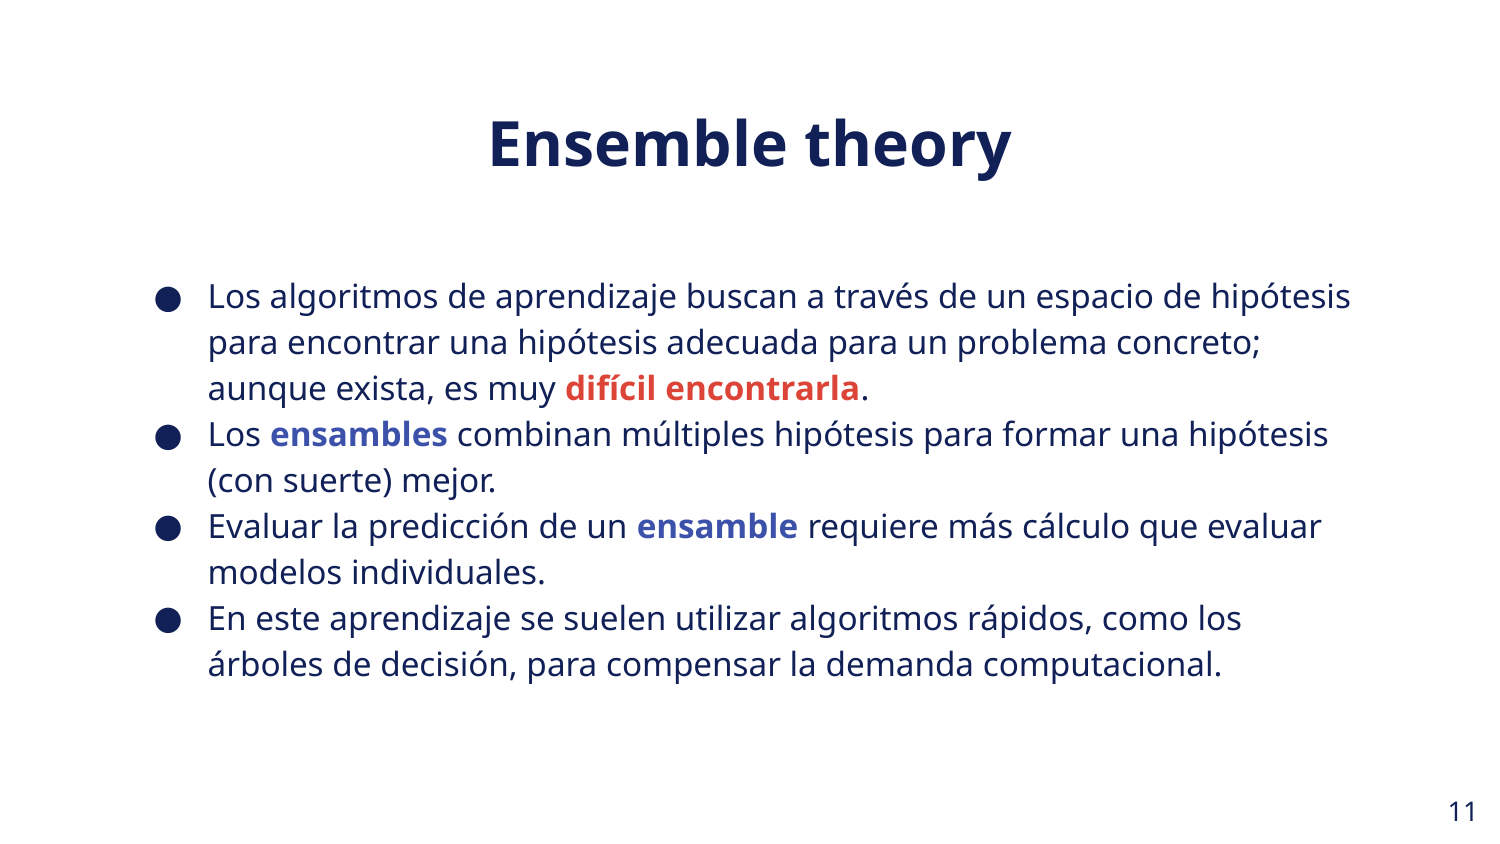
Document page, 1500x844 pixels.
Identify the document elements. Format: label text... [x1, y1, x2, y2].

slide_number ‹#› [1403, 779, 1494, 844]
text_box Los algoritmos de aprendizaje buscan a través de un espacio de hipótesis para encontrar una hipótesis adecuada para un problema concreto; aunque exista, es muy difícil encontrarla. Los ensambles combinan múltiples hipótesis para formar una hipótesis (con suerte) mejor. Evaluar la predicción de un ensamble requiere más cálculo que evaluar modelos individuales. En este aprendizaje se suelen utilizar algoritmos rápidos, como los árboles de decisión, para compensar la demanda computacional. [117, 254, 1382, 762]
text_box Ensemble theory [0, 88, 1500, 183]
